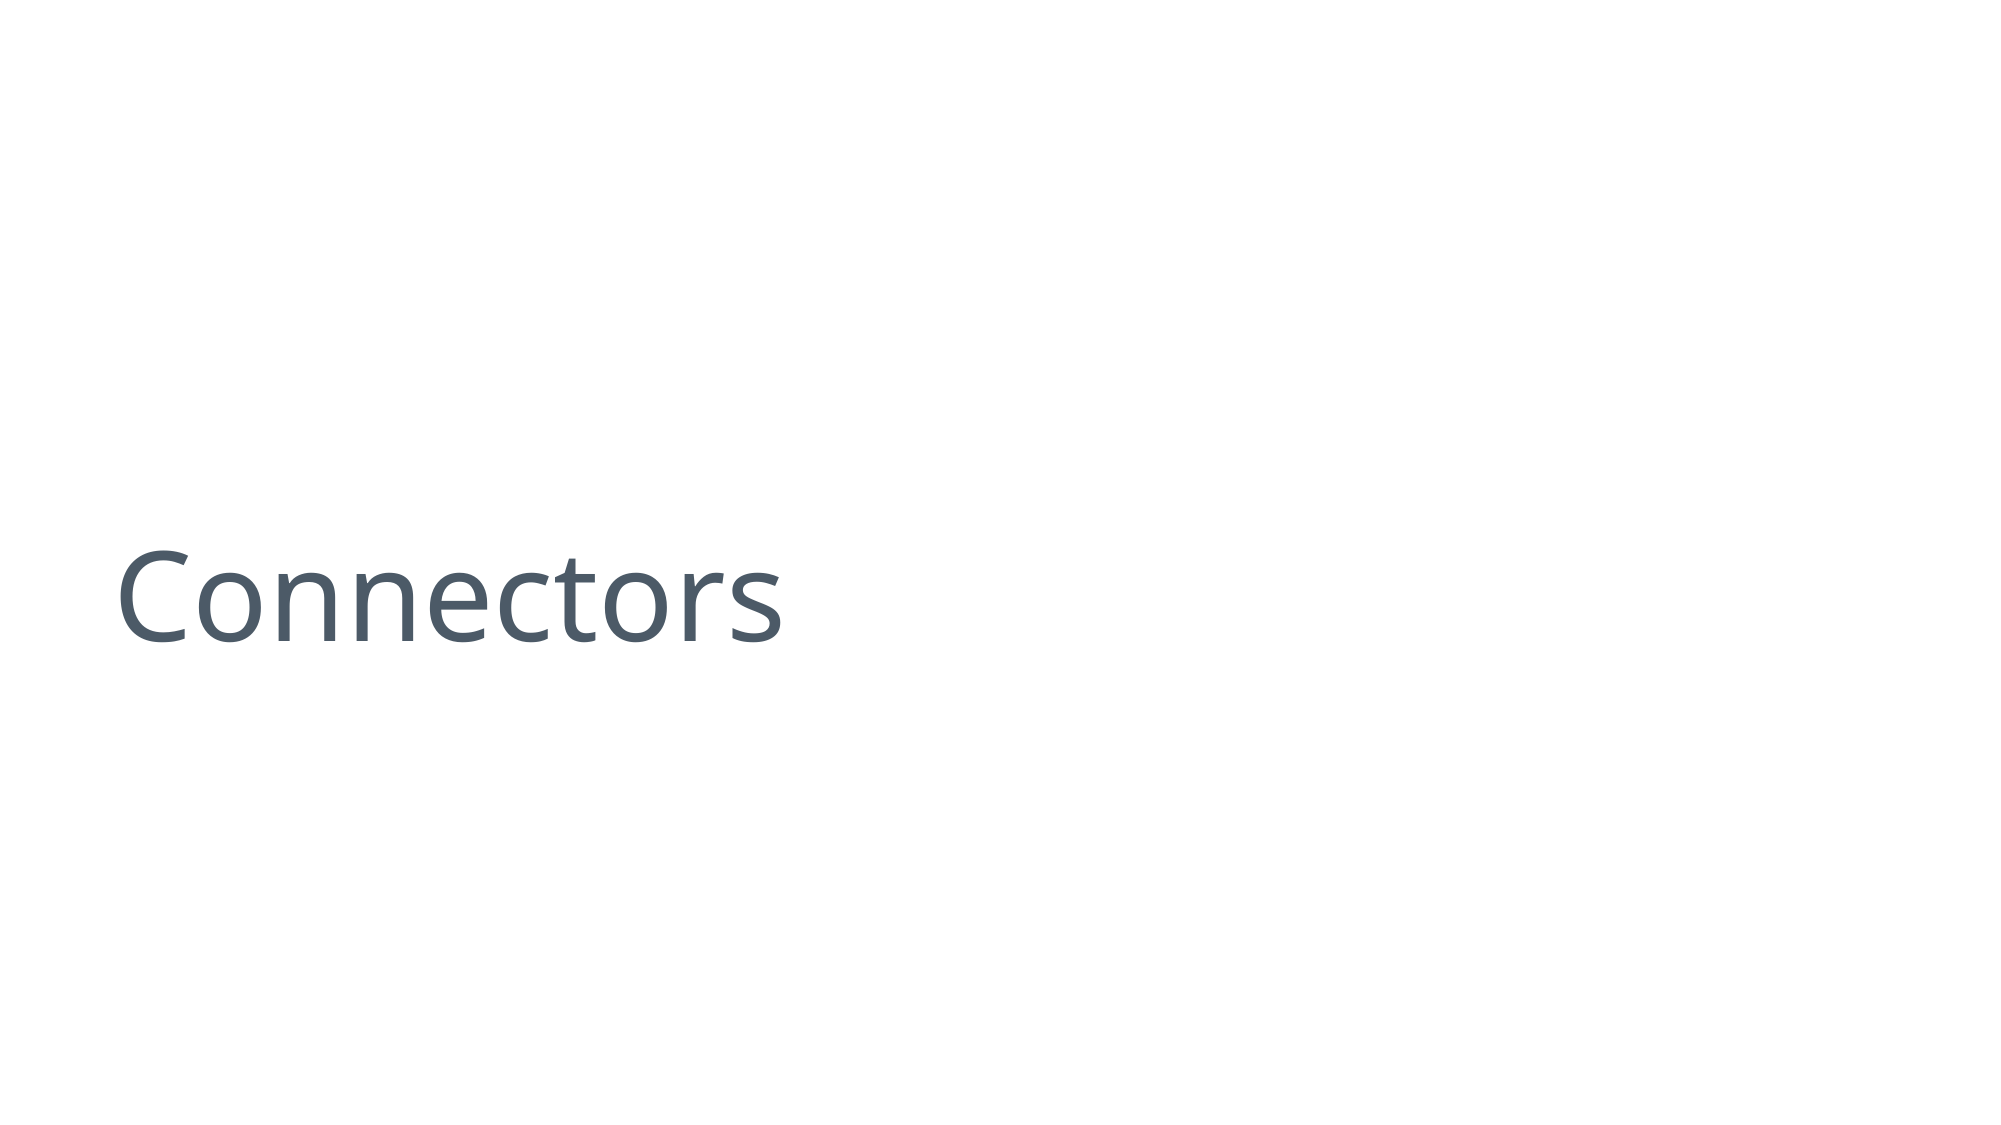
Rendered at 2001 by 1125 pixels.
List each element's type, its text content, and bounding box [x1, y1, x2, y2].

title Connectors [98, 125, 1868, 677]
